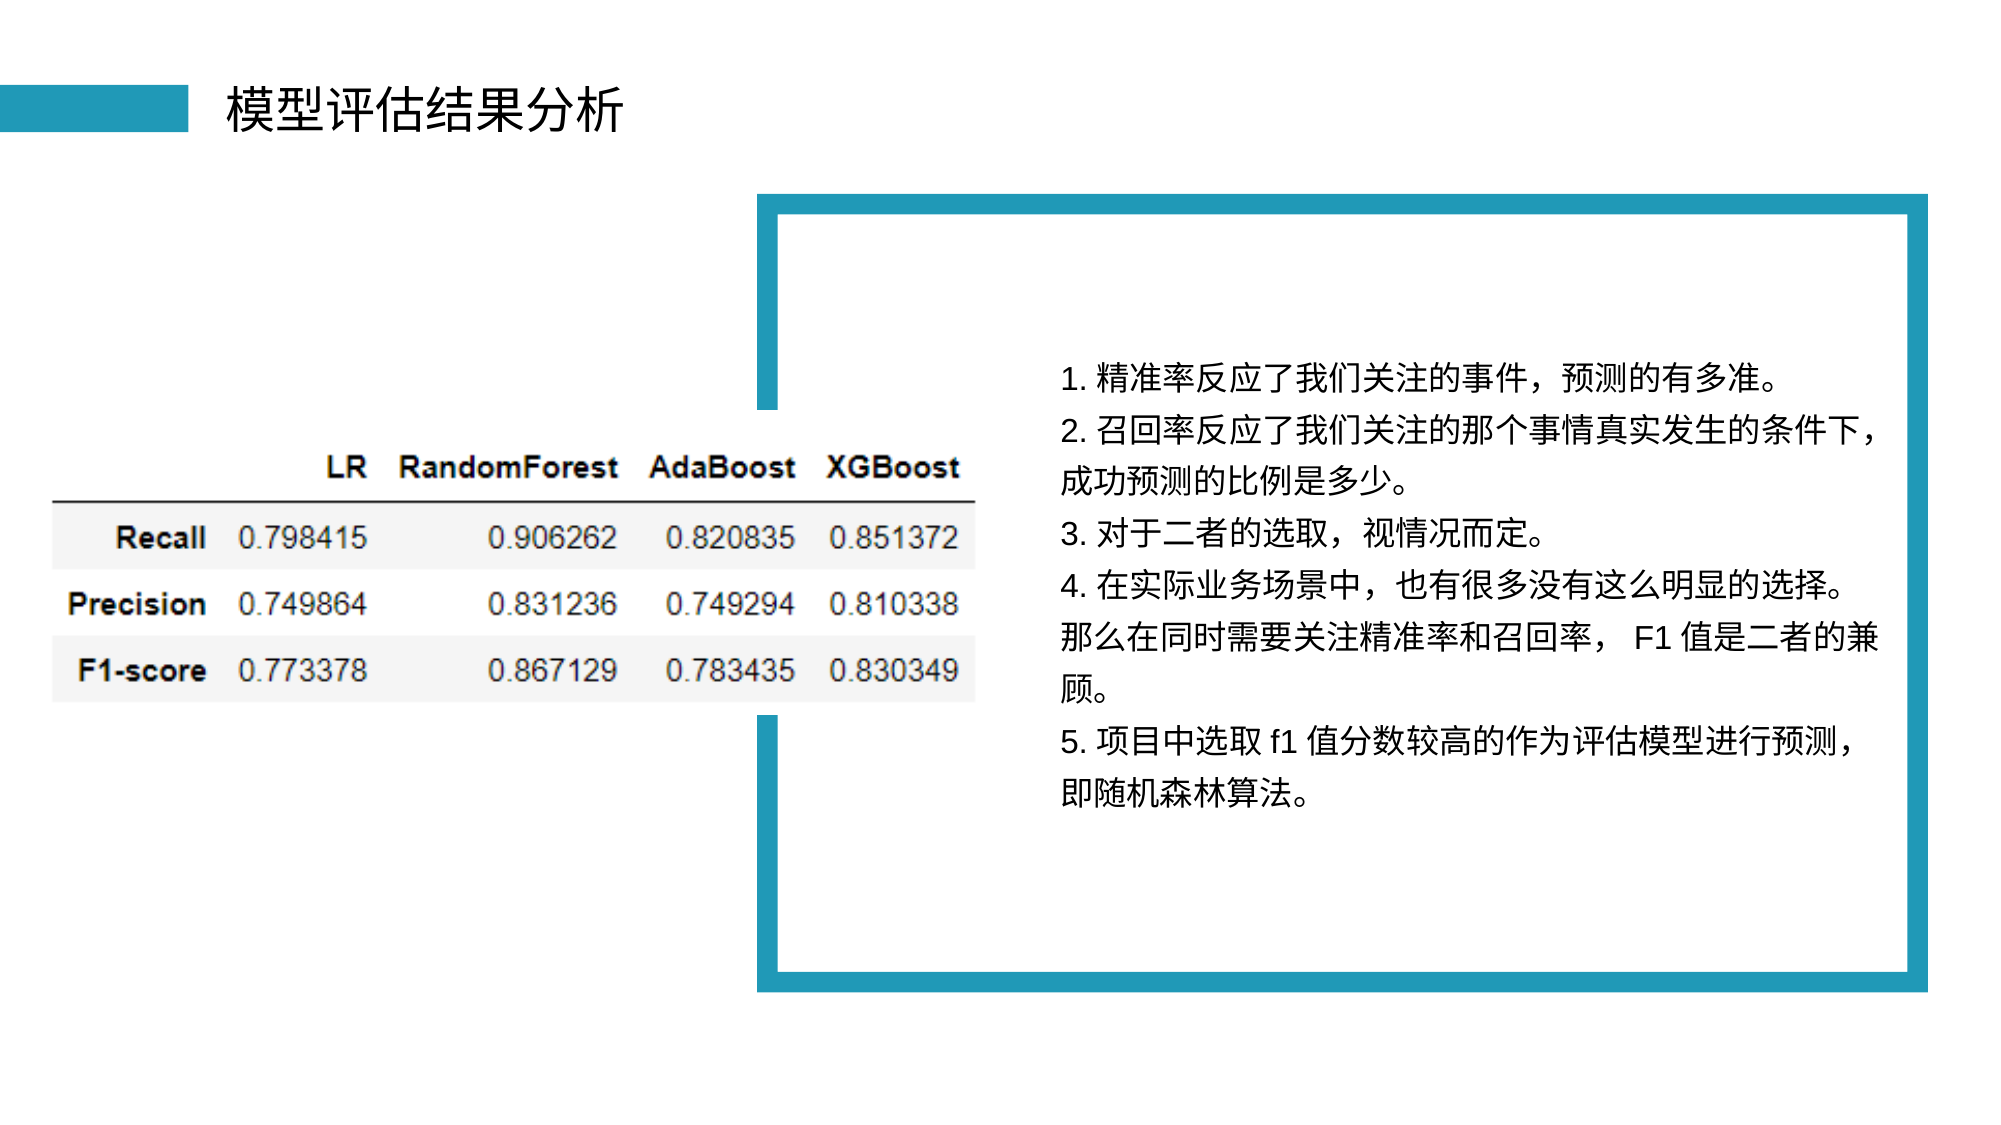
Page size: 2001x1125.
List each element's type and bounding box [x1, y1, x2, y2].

text_box [0, 70, 734, 147]
text_box [757, 193, 1928, 1072]
picture [28, 410, 1046, 715]
